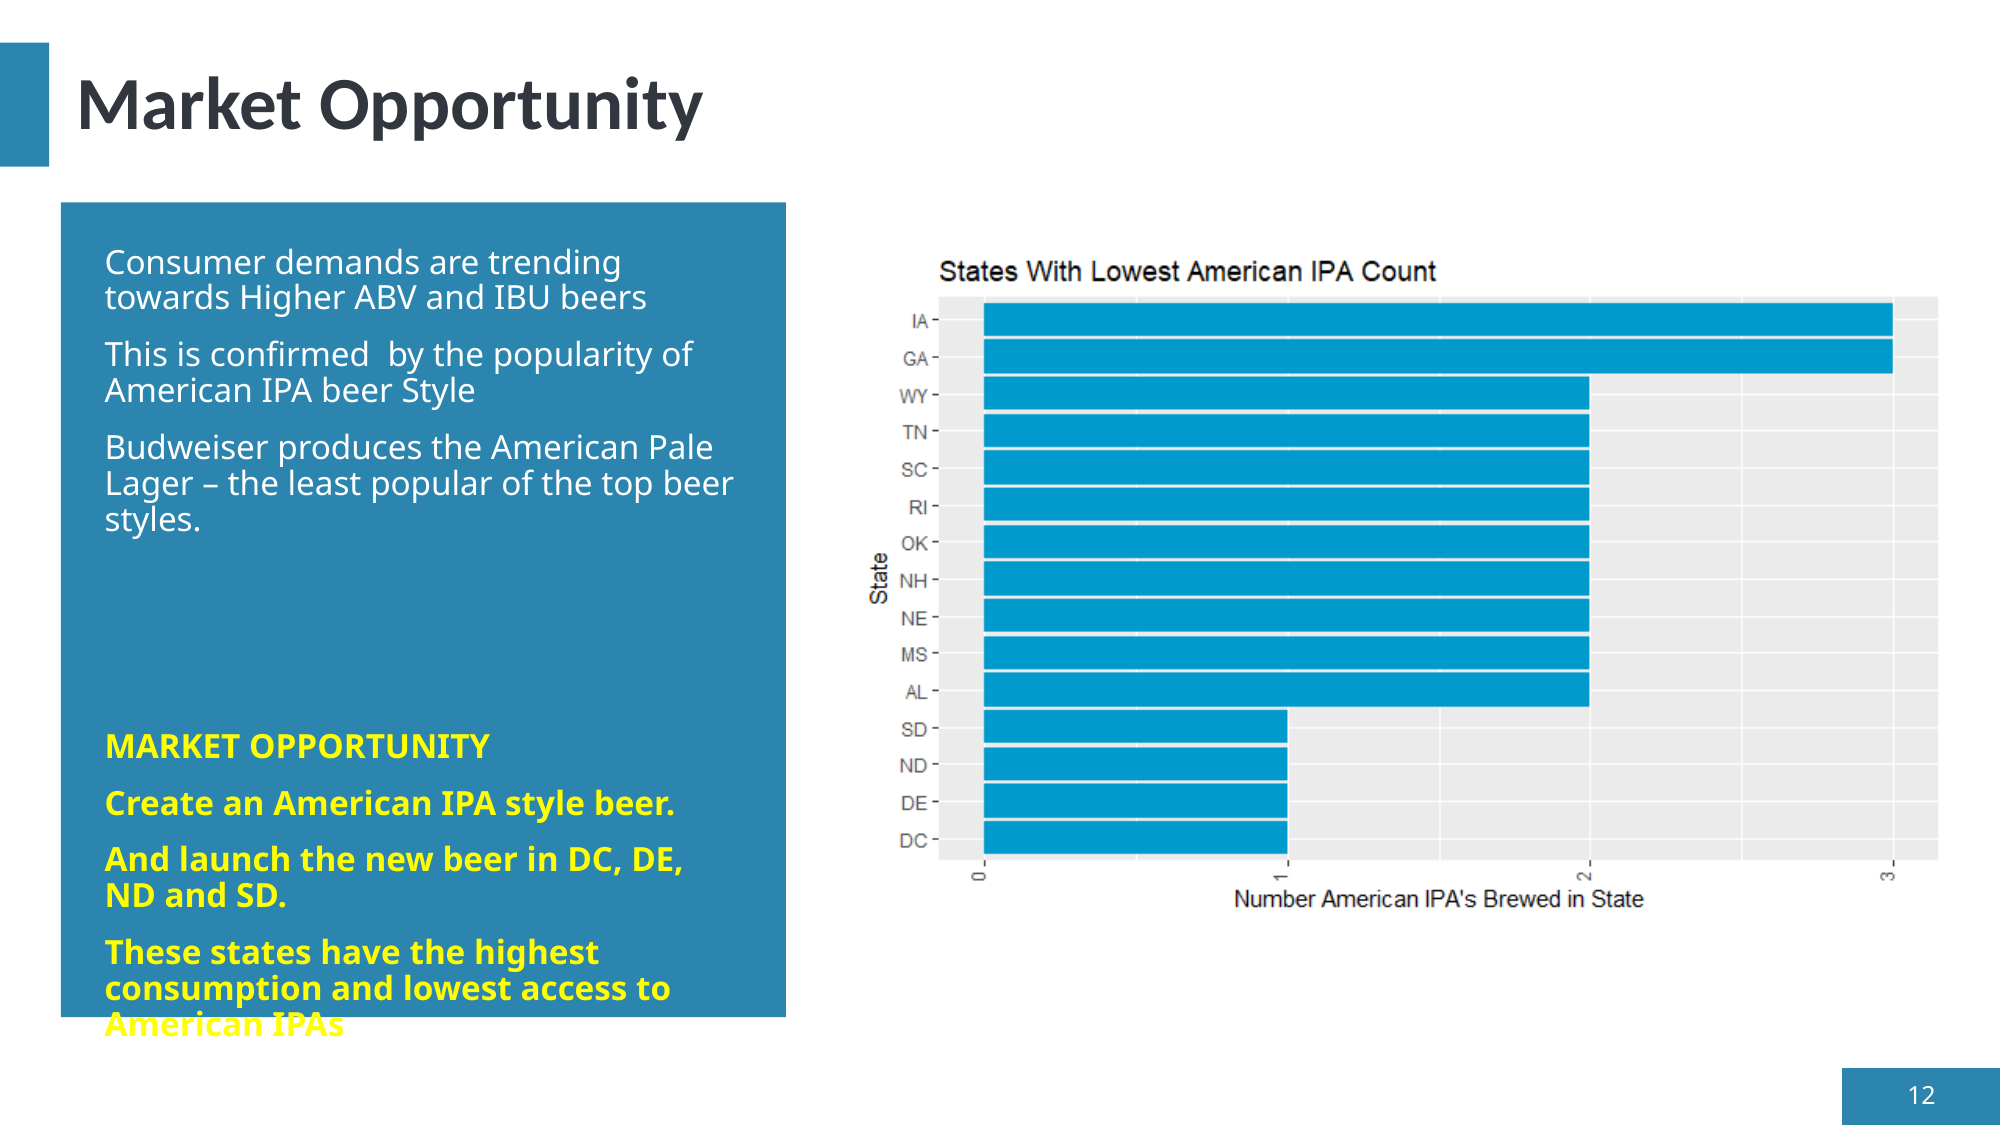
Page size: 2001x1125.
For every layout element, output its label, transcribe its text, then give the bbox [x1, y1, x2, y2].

slide_number 12 [1889, 1079, 1951, 1114]
list Consumer demands are trending towards Higher ABV and IBU beers This is confirmed by the popularity of American IPA beer Style Budweiser produces the American Pale Lager – the least popular of the top beer styles. MARKET OPPORTUNITY Create an American IPA style beer. And launch the new beer in DC, DE, ND and SD. These states have the highest consumption and lowest access to American IPAs [89, 237, 757, 985]
title Market Opportunity [60, 42, 1951, 168]
picture [856, 247, 1951, 923]
